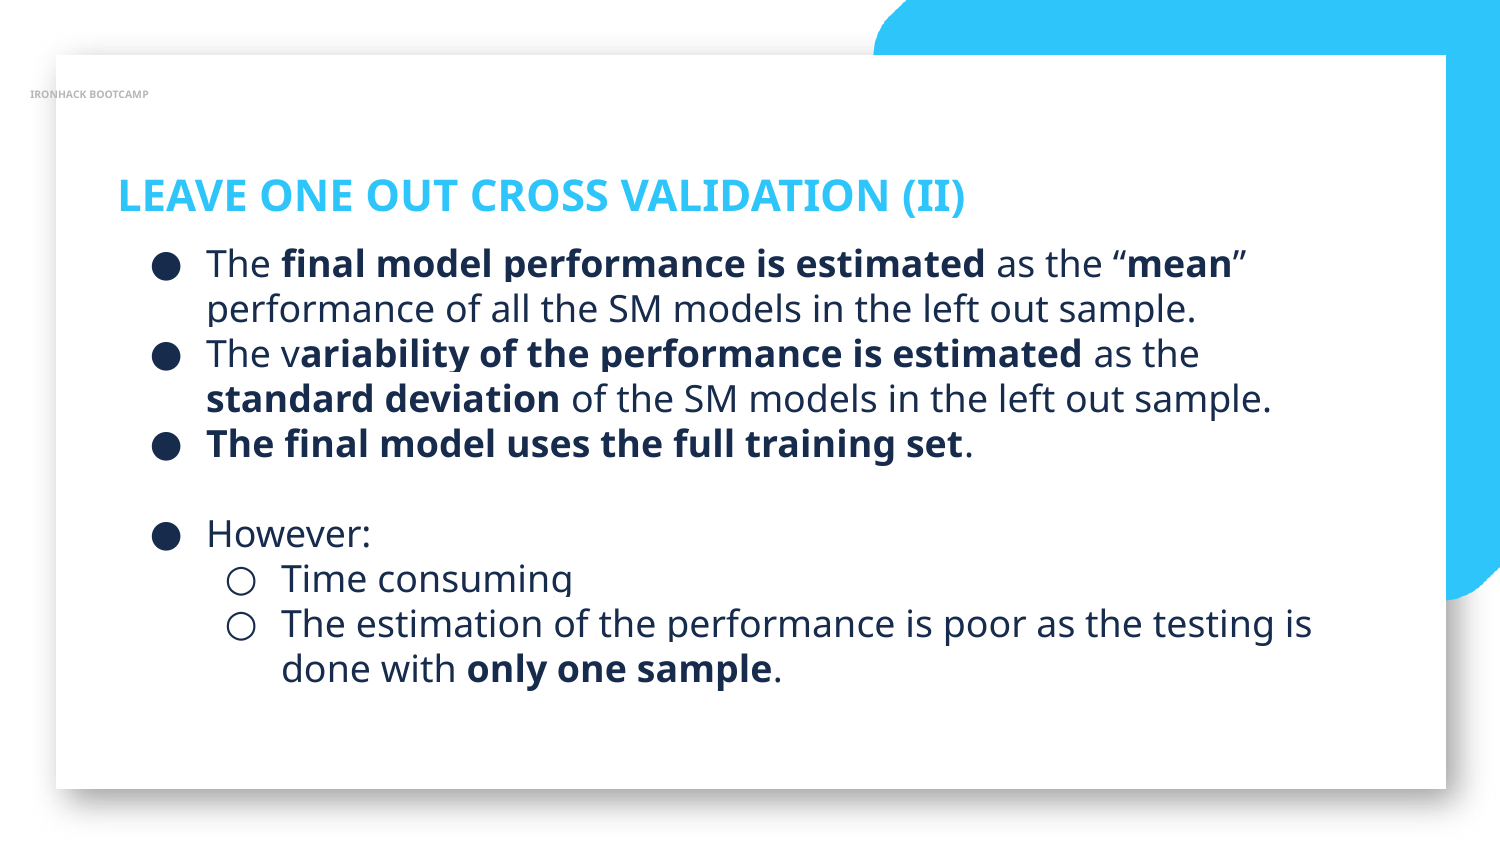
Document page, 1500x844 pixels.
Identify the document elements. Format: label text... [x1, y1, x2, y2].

picture [0, 0, 1500, 844]
text_box The final model performance is estimated as the “mean” performance of all the SM models in the left out sample. The variability of the performance is estimated as the standard deviation of the SM models in the left out sample. The final model uses the full training set. However: Time consuming The estimation of the performance is poor as the testing is done with only one sample. [115, 224, 1389, 708]
text_box LEAVE ONE OUT CROSS VALIDATION (II) [102, 153, 1423, 270]
text_box IRONHACK BOOTCAMP [15, 71, 354, 108]
